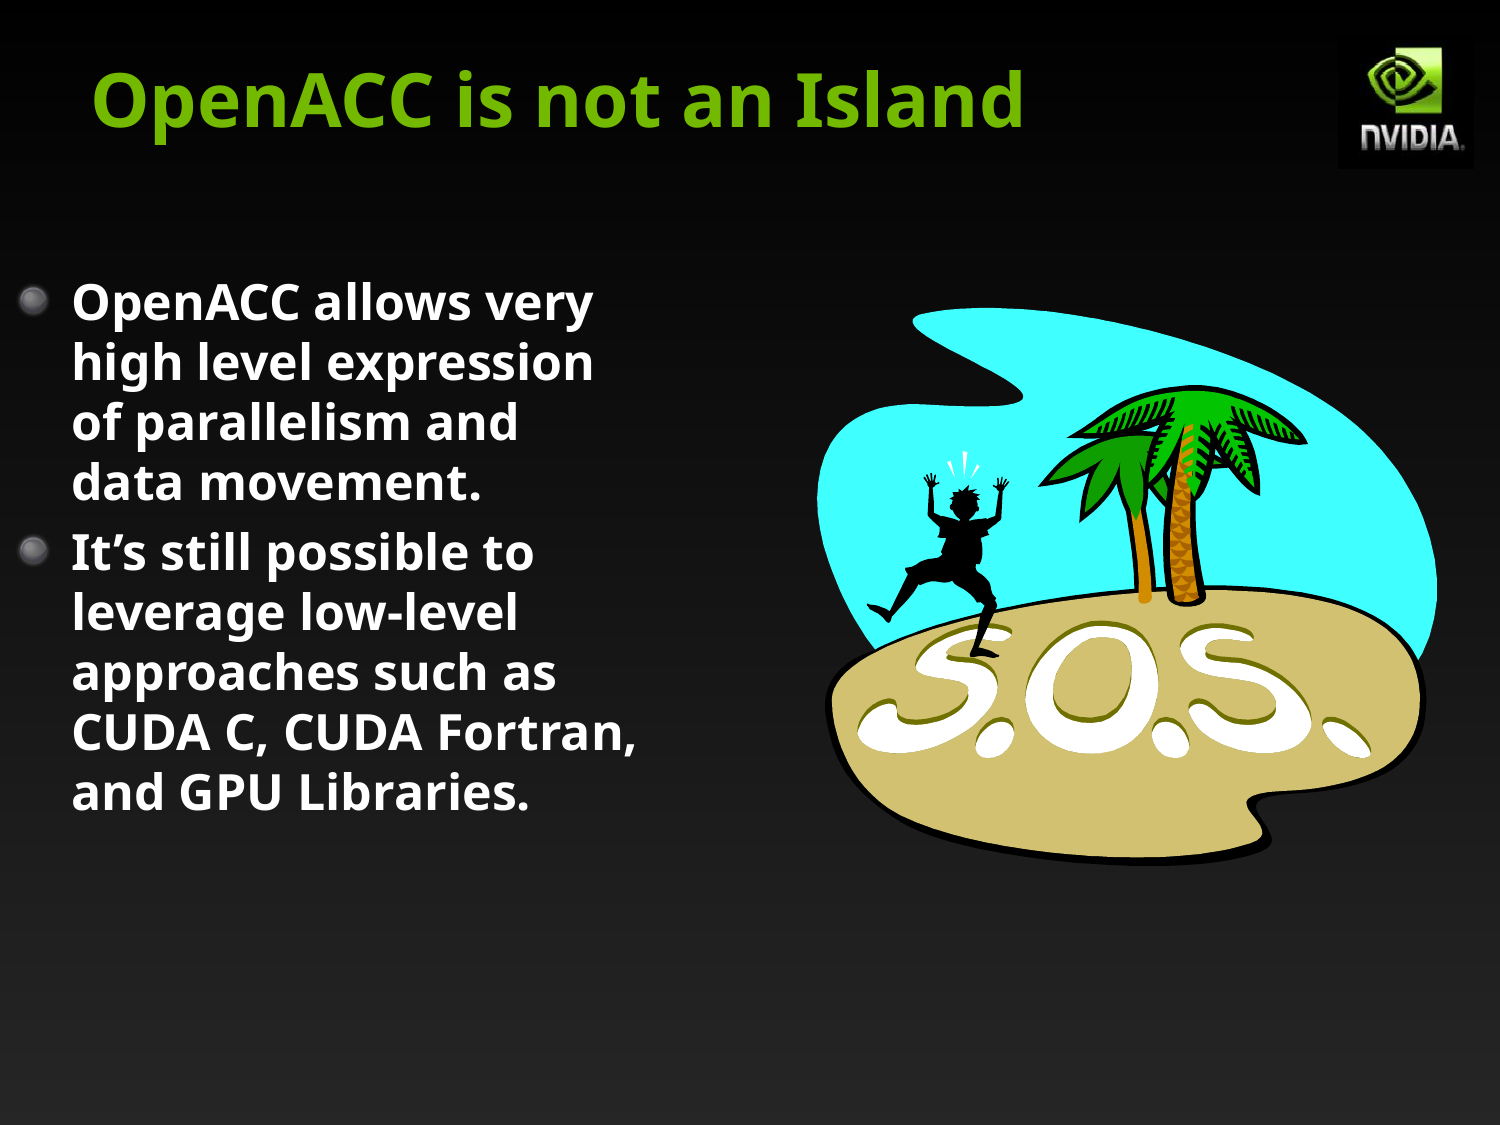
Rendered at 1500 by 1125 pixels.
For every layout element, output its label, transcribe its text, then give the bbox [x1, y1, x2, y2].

list OpenACC allows very high level expression of parallelism and data movement. It’s still possible to leverage low-level approaches such as CUDA C, CUDA Fortran, and GPU Libraries. [0, 262, 663, 1006]
picture [15, 532, 51, 568]
picture [1338, 36, 1474, 169]
title OpenACC is not an Island [74, 44, 1334, 152]
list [812, 299, 1446, 870]
picture [15, 282, 51, 318]
